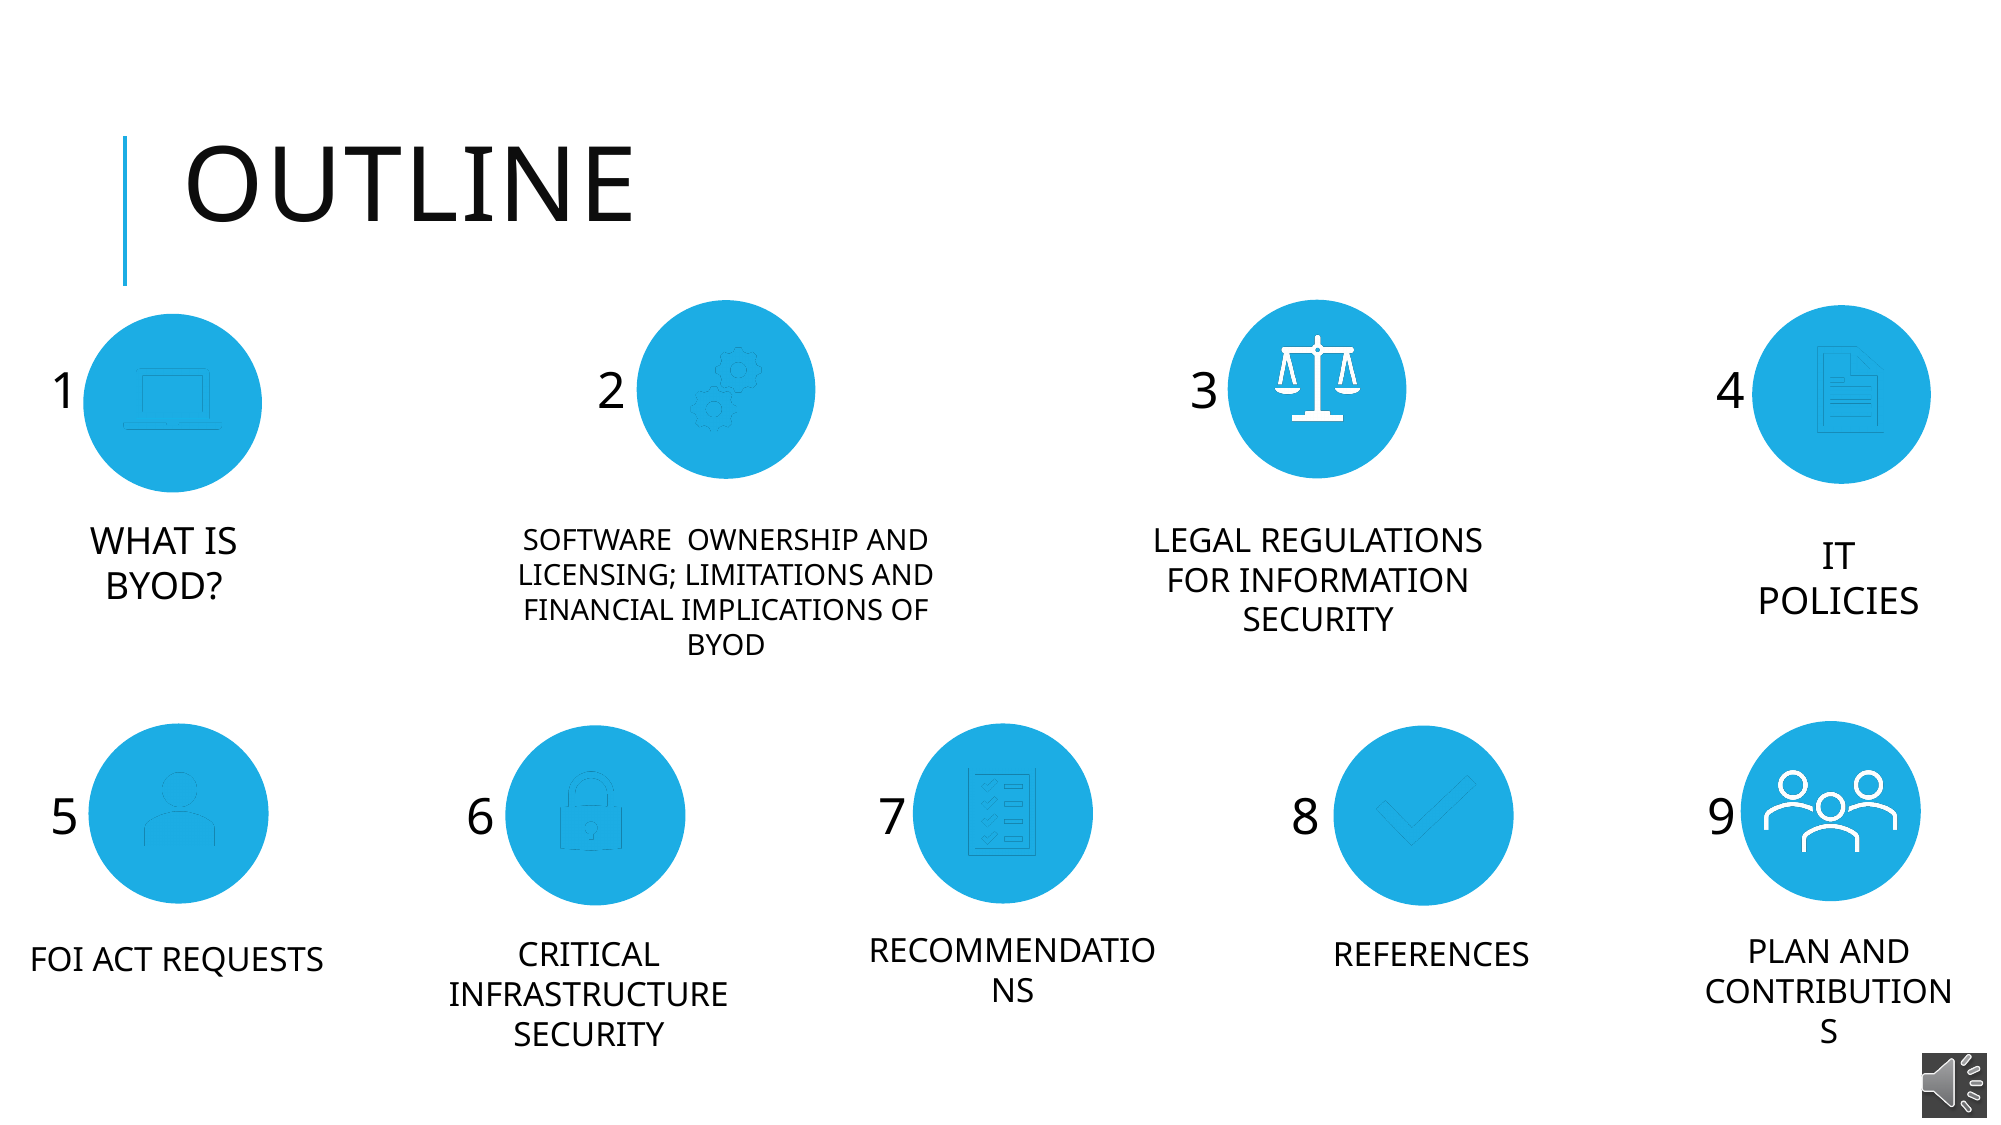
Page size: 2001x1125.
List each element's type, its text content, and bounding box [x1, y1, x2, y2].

picture [1755, 735, 1906, 887]
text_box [0, 715, 1999, 1086]
title outline [168, 68, 1763, 294]
picture [1920, 1051, 1988, 1120]
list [25, 299, 1932, 670]
